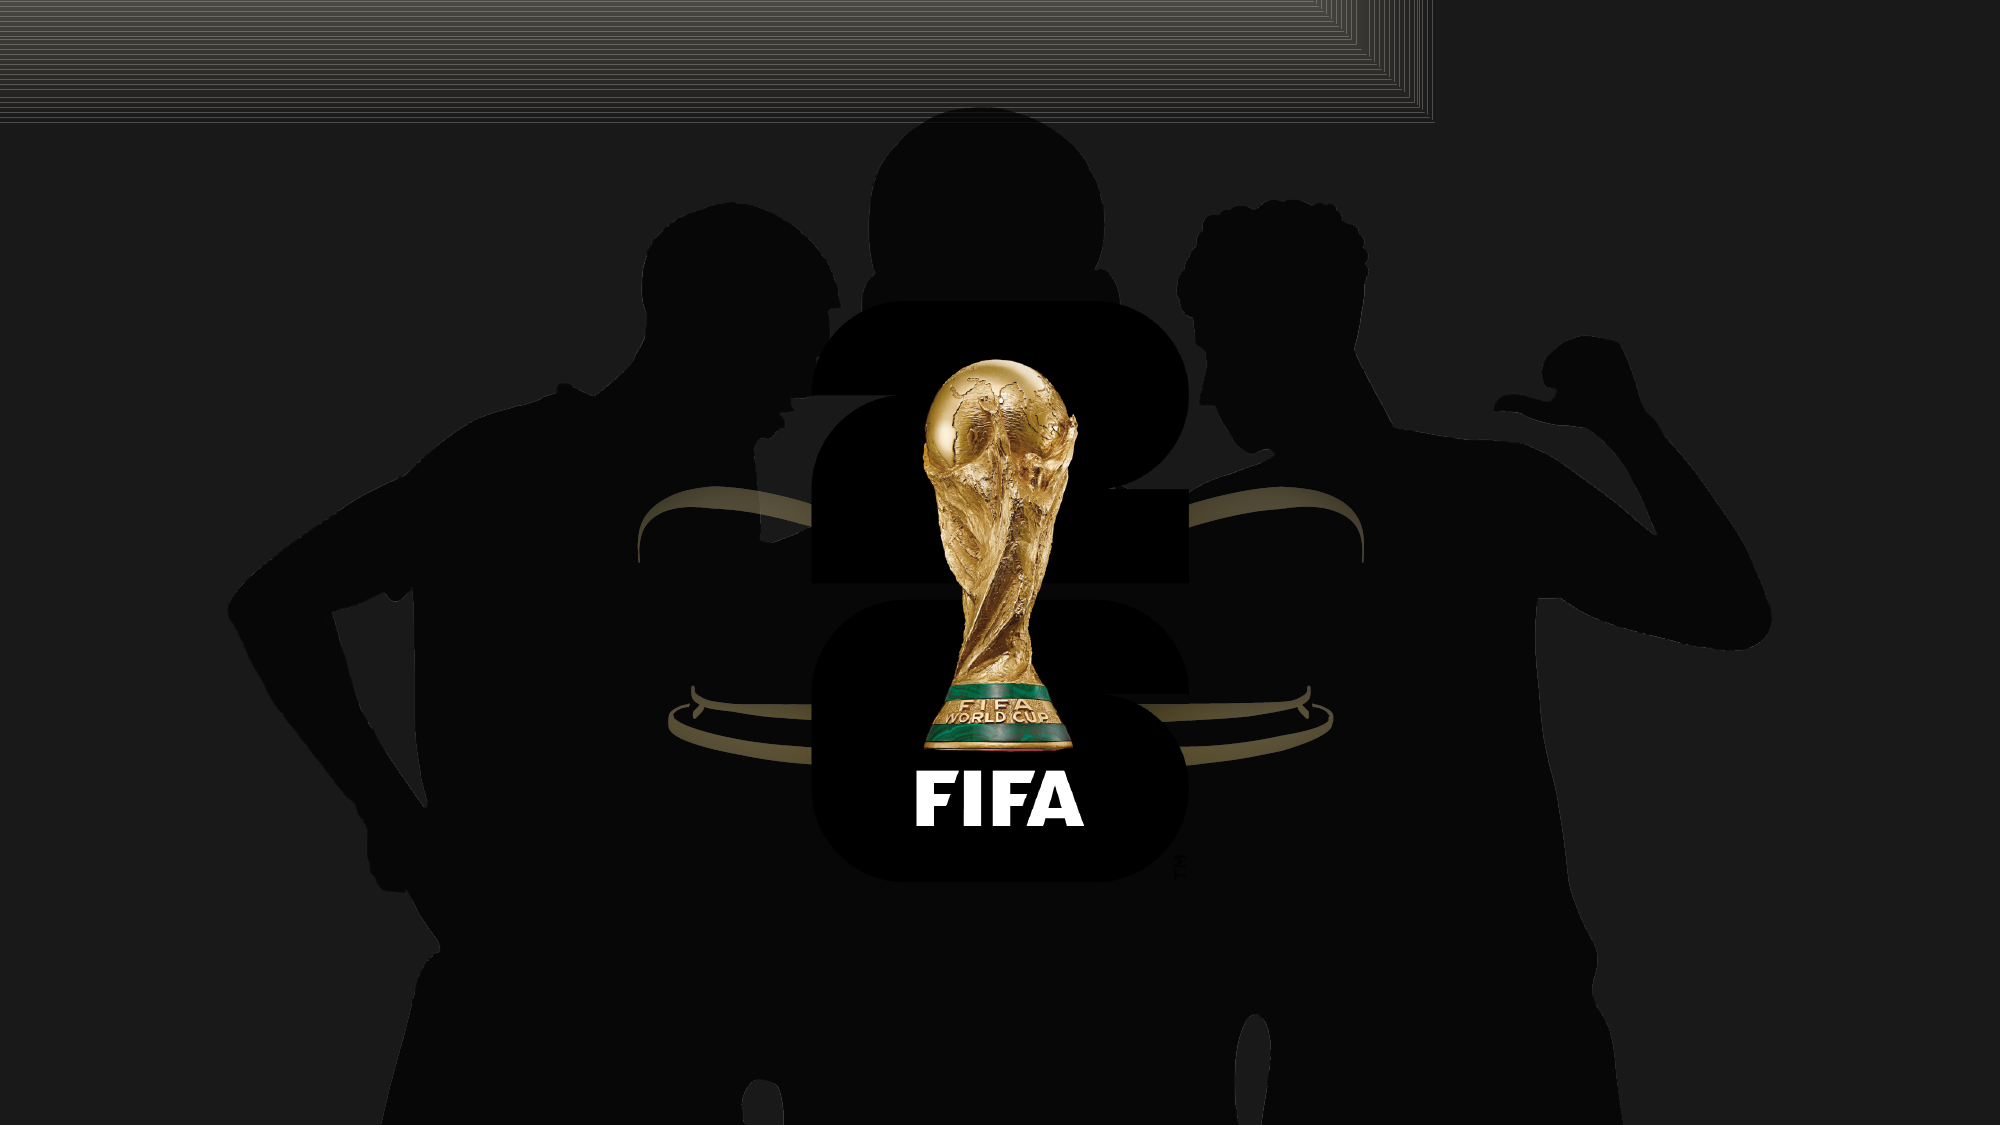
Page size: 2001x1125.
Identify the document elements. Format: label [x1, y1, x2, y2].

picture [226, 104, 1774, 1125]
